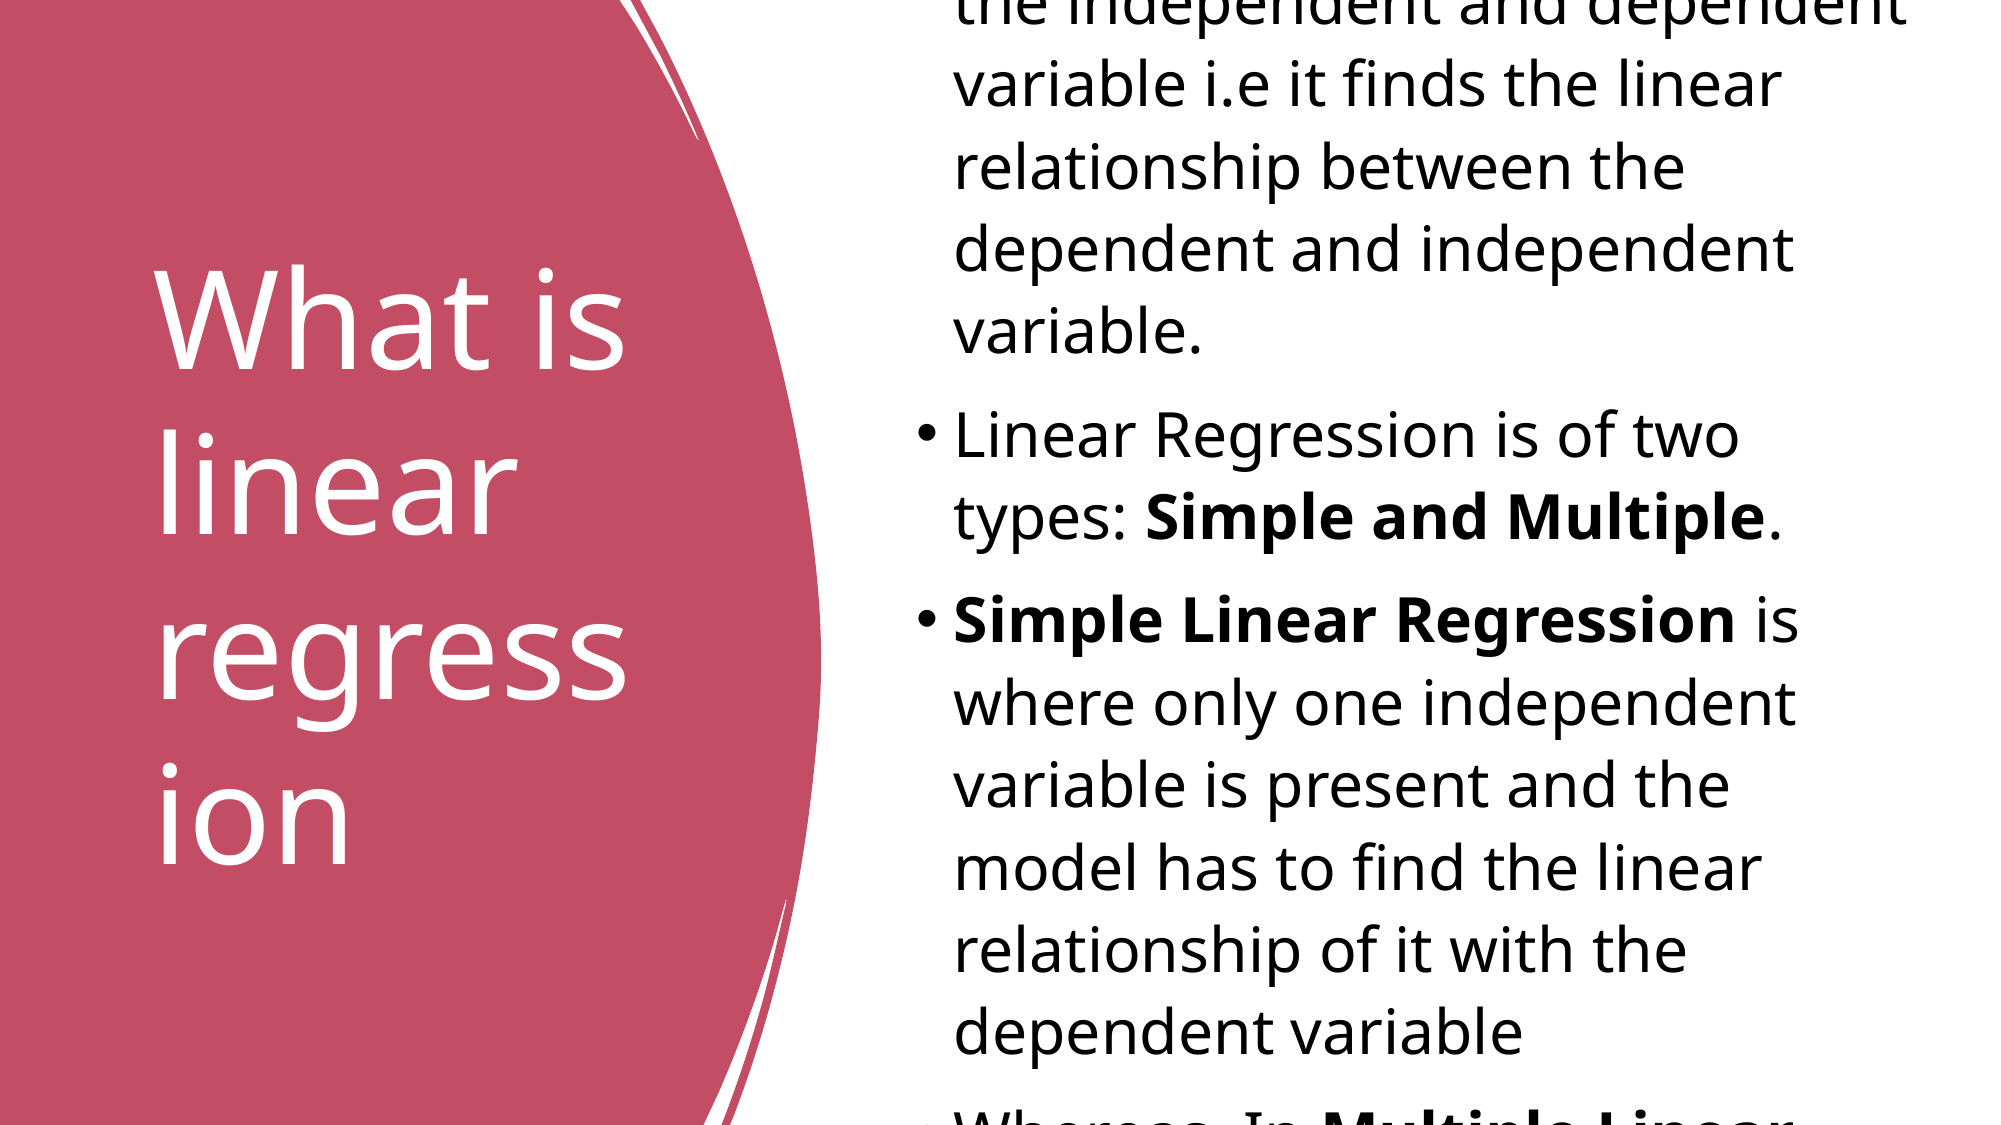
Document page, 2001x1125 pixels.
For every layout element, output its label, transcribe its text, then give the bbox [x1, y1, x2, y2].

text_box [641, 0, 2000, 1125]
text_box [0, 0, 822, 1125]
title What is linear regression [138, 105, 660, 1020]
list Linear Regression is the supervised Machine Learning model in which the model finds the best fit linear line between the independent and dependent variable i.e it finds the linear relationship between the dependent and independent variable. Linear Regression is of two types: Simple and Multiple. Simple Linear Regression is where only one independent variable is present and the model has to find the linear relationship of it with the dependent variable Whereas, In Multiple Linear Regression there are more than one independent variables for the model to find the relationship. [901, 52, 1949, 1073]
text_box [621, 0, 692, 126]
